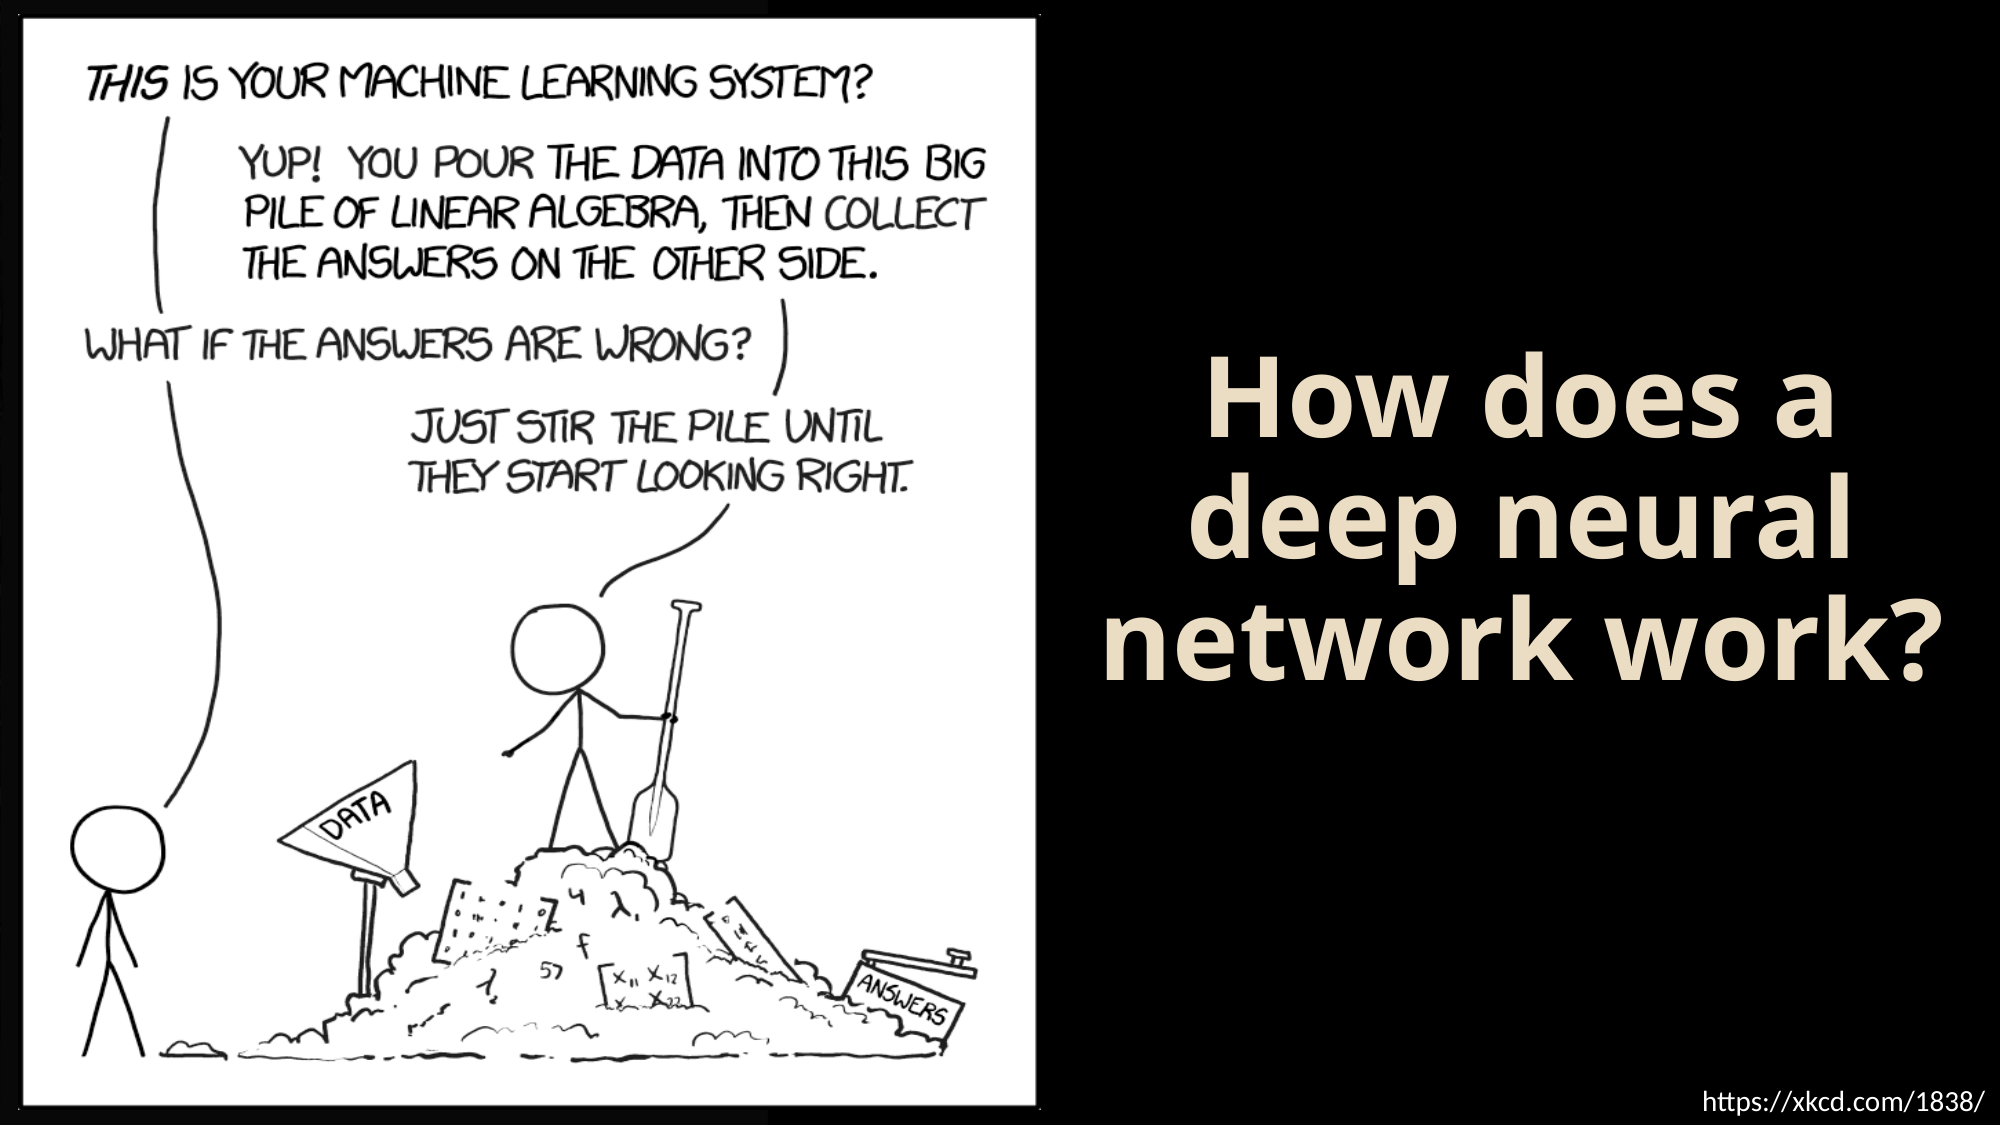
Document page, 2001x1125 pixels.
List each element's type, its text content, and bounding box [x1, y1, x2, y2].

text_box https://xkcd.com/1838/ [1482, 1074, 2000, 1125]
title How does a deep neural network work? [1075, 324, 1968, 713]
picture [0, 0, 1041, 1125]
